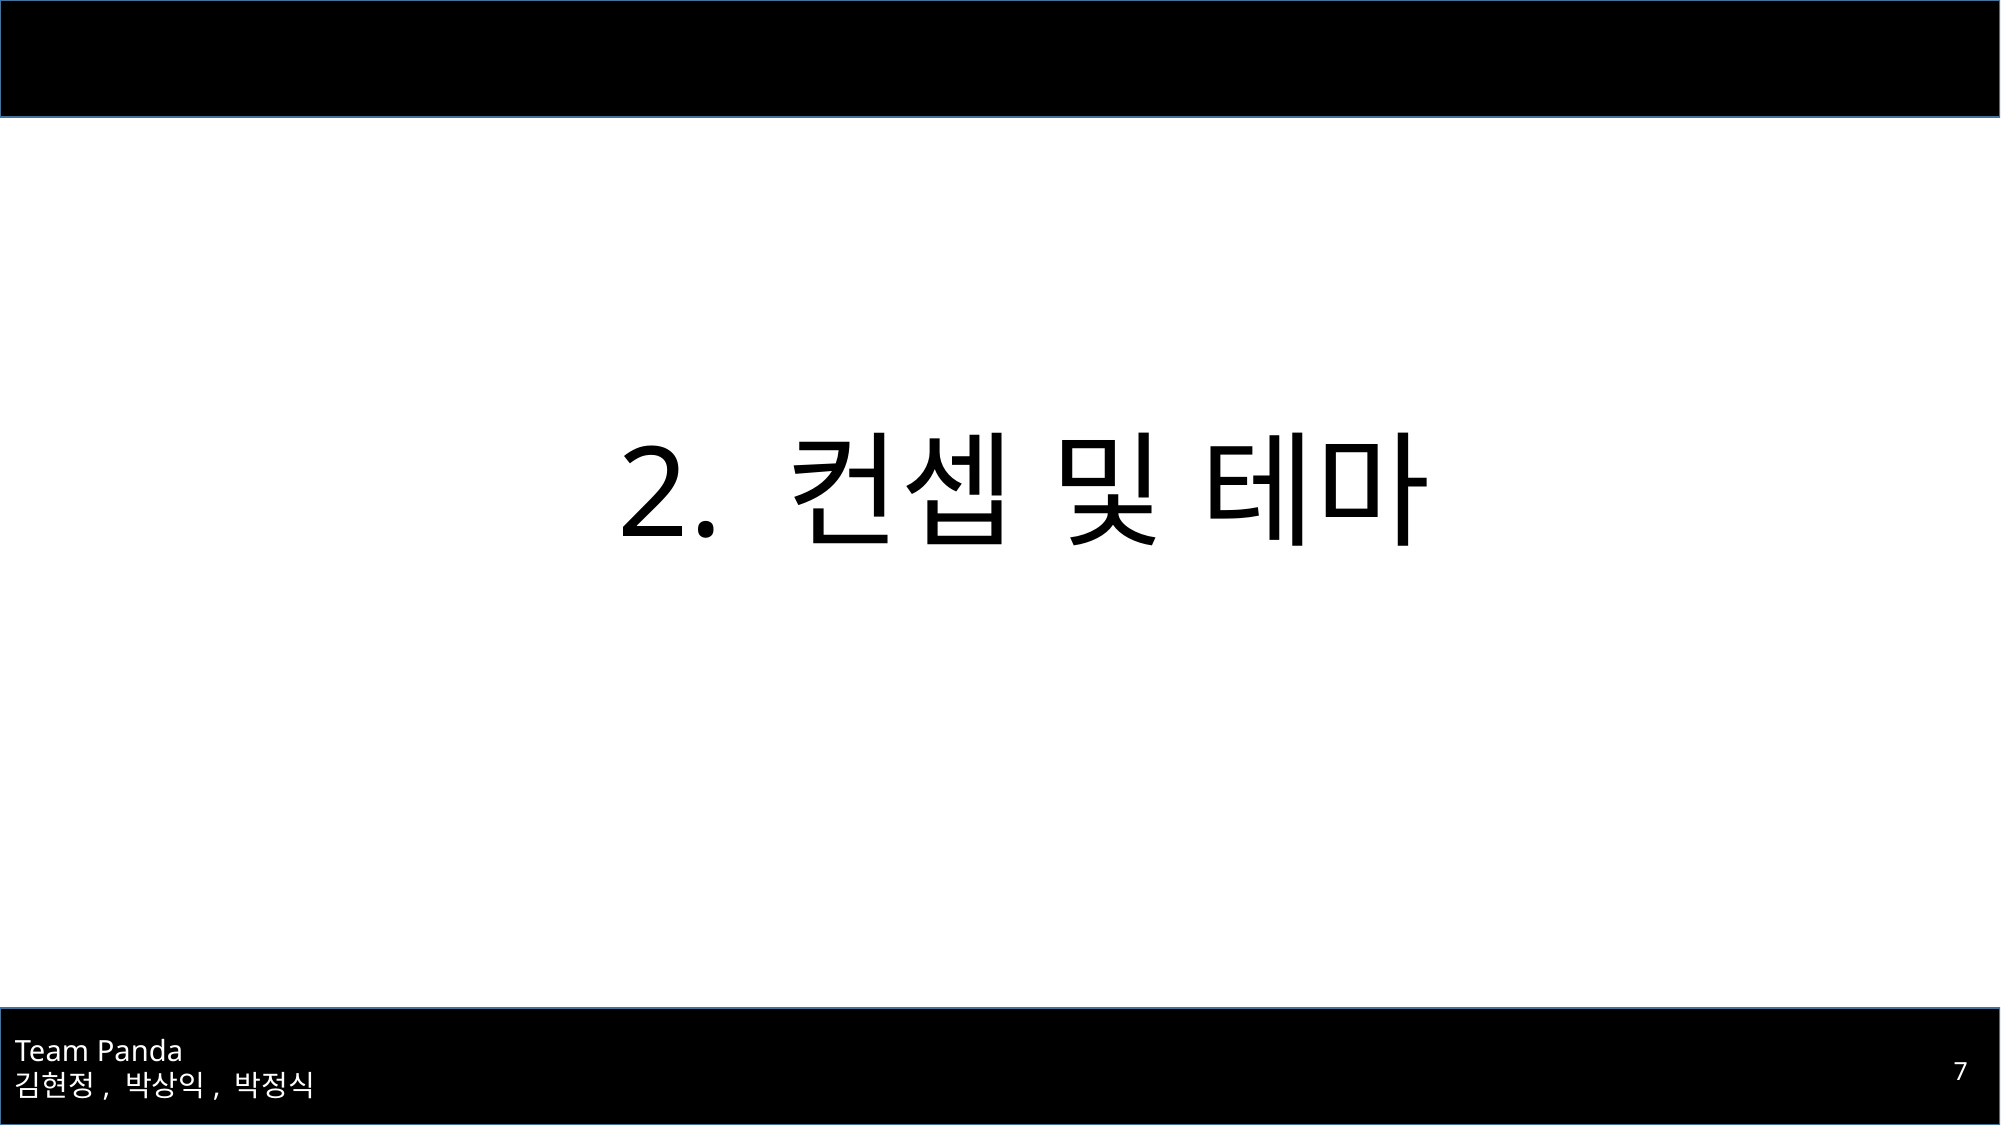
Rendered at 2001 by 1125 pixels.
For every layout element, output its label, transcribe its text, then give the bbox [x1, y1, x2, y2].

title 2. 컨셉 및 테마 [179, 280, 1905, 571]
